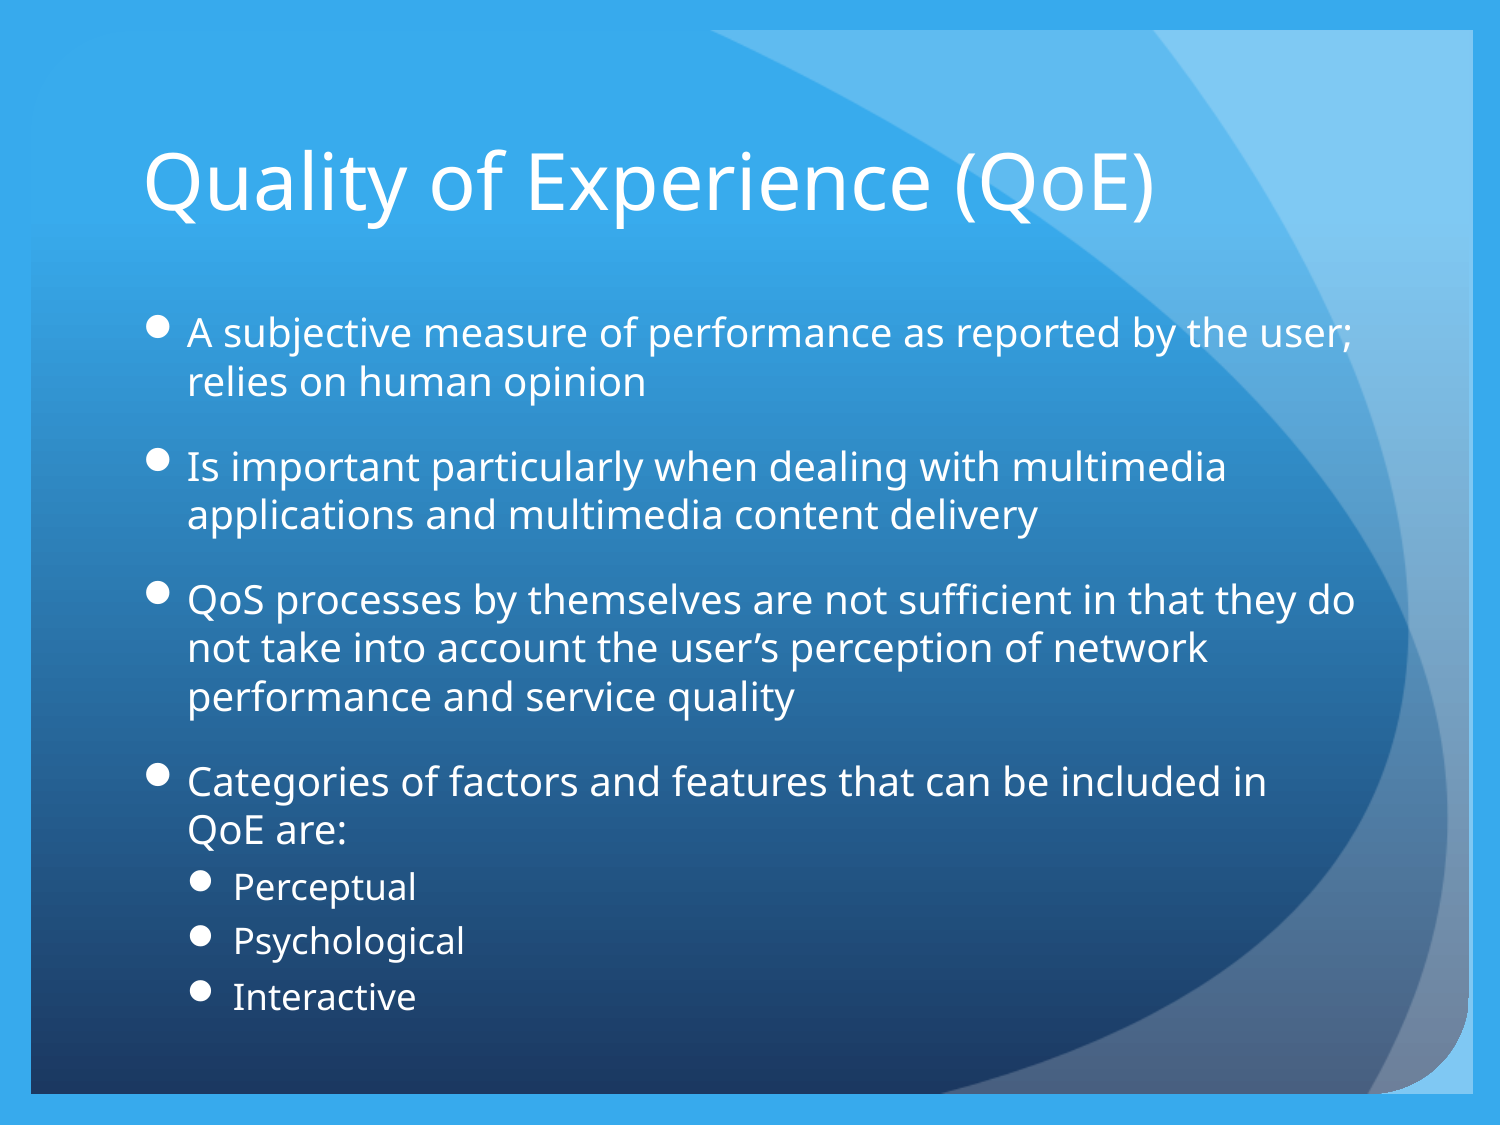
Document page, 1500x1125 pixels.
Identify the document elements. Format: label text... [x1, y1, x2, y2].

list A subjective measure of performance as reported by the user; relies on human opinion Is important particularly when dealing with multimedia applications and multimedia content delivery QoS processes by themselves are not sufficient in that they do not take into account the user’s perception of network performance and service quality Categories of factors and features that can be included in QoE are: Perceptual Psychological Interactive [127, 299, 1372, 1028]
title Quality of Experience (QoE) [127, 62, 1372, 234]
picture [24, 30, 1473, 1094]
